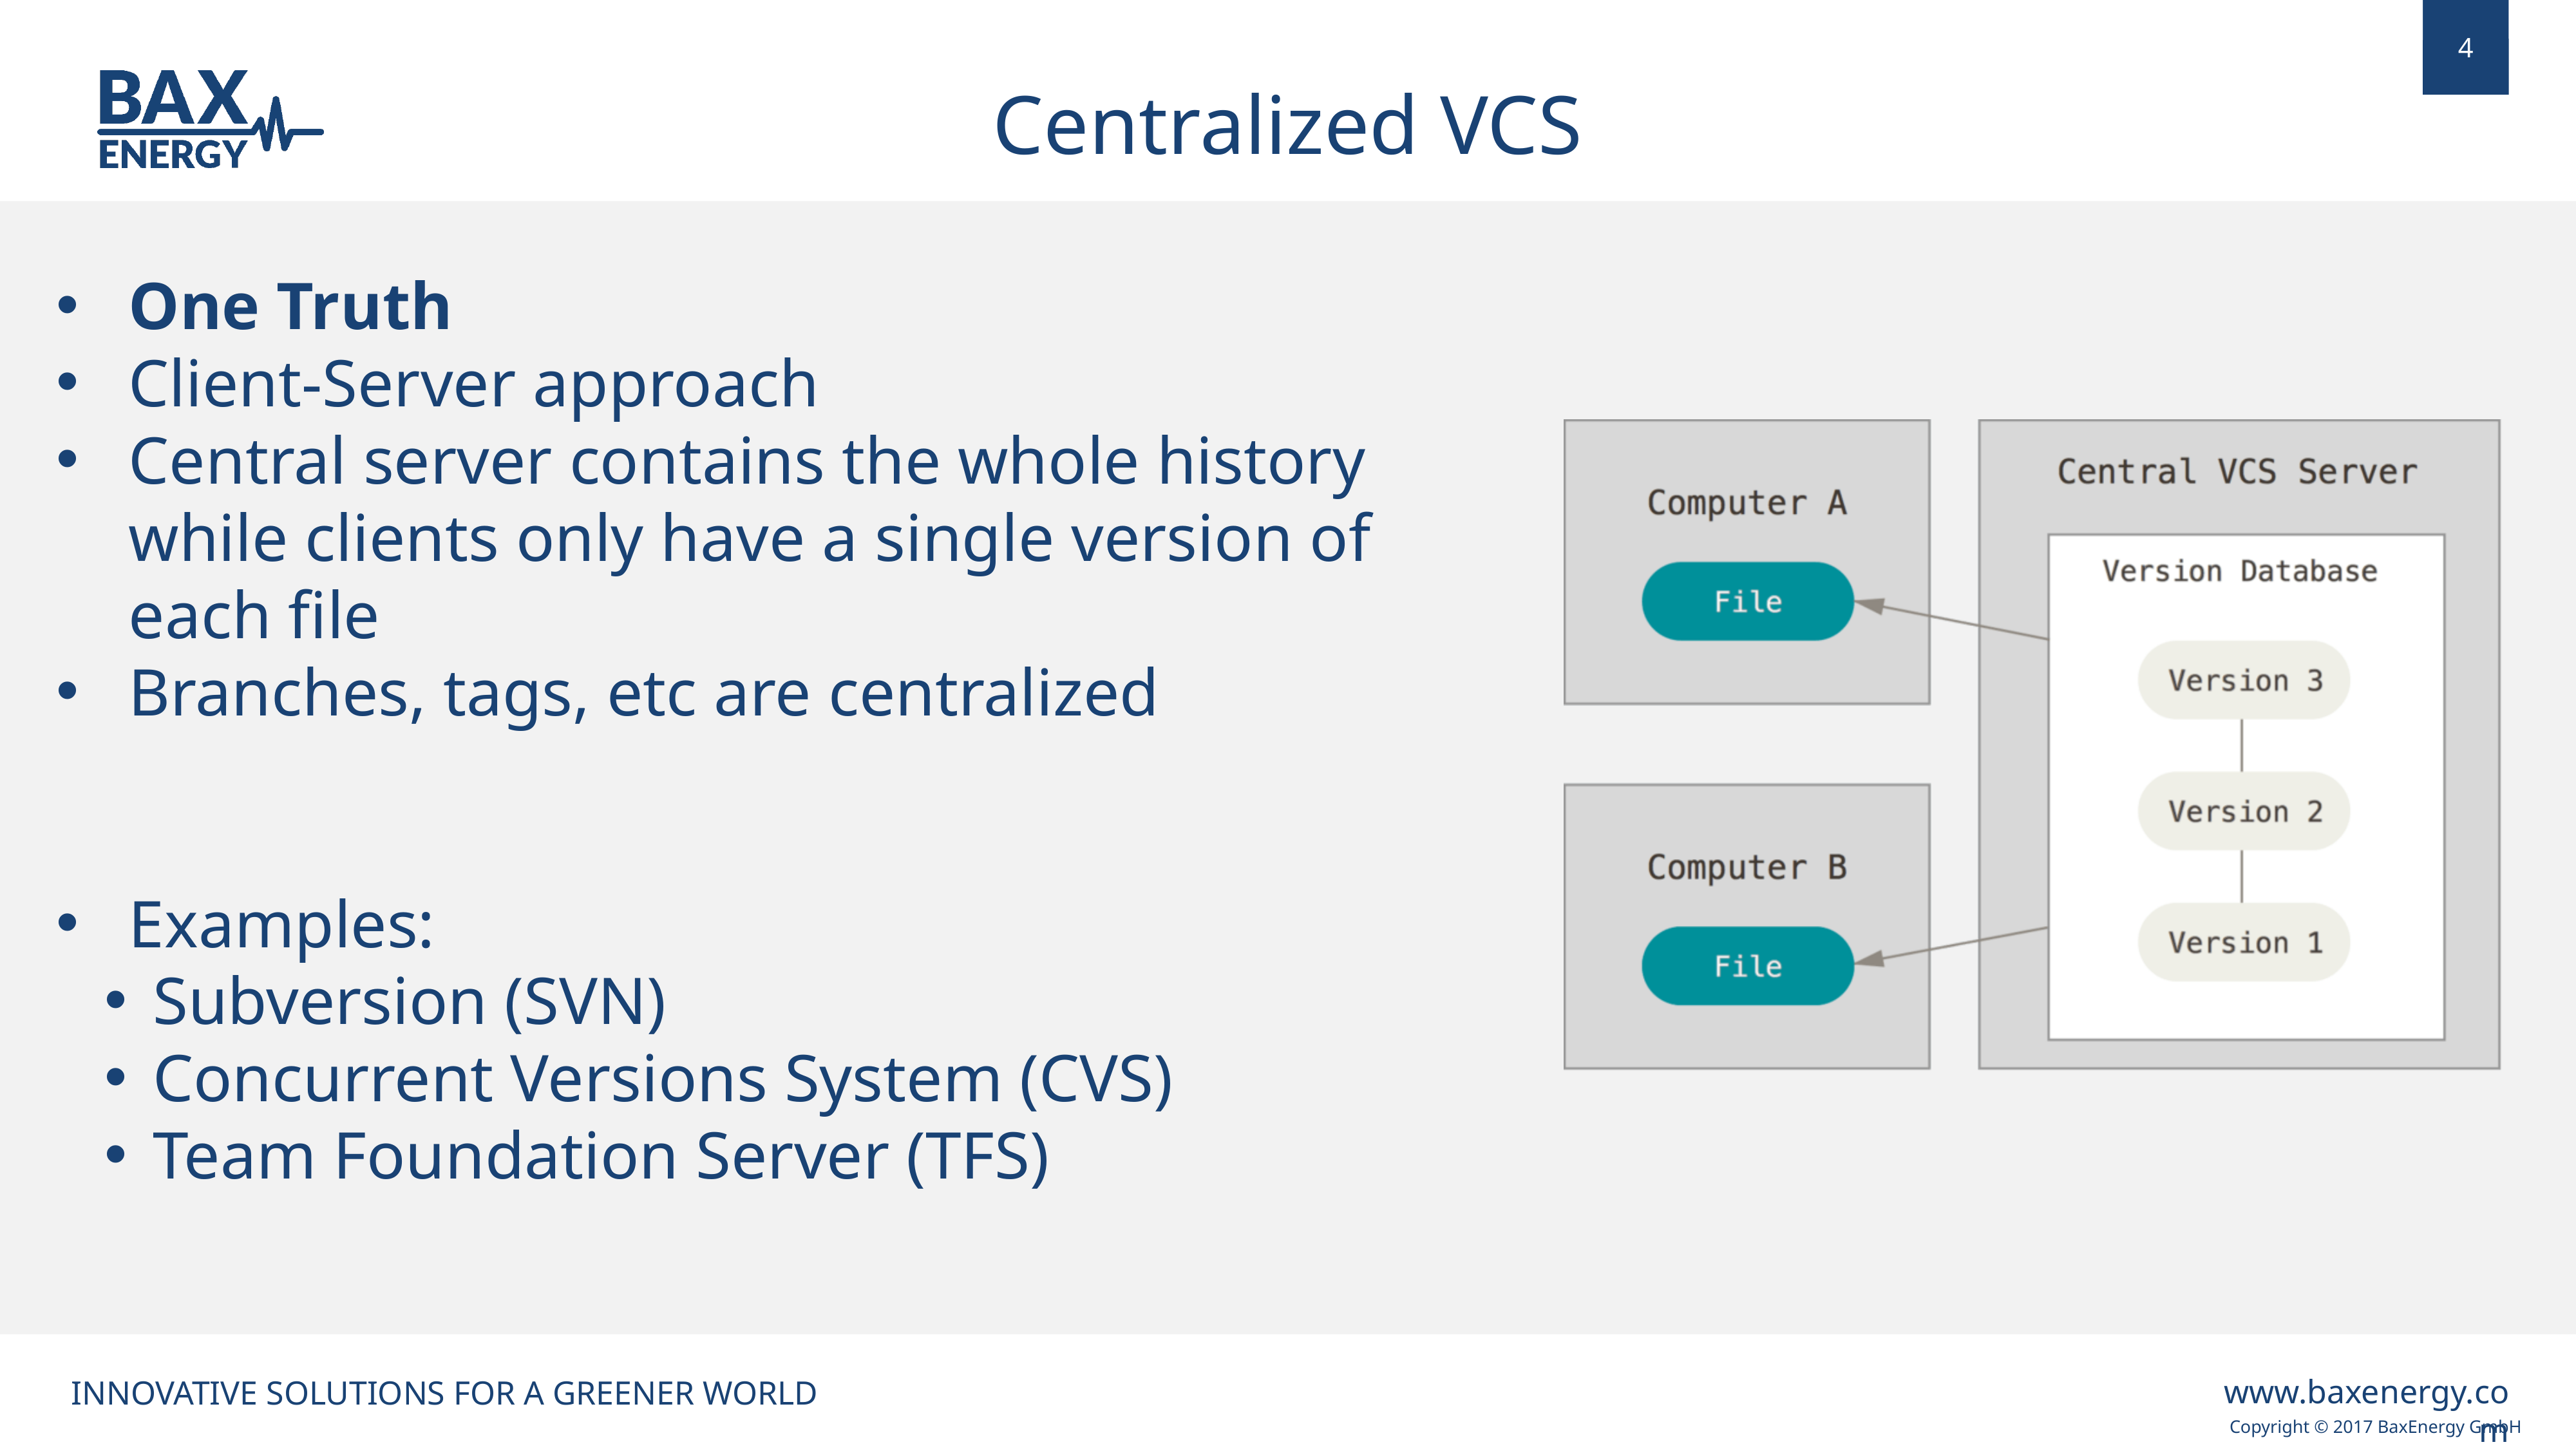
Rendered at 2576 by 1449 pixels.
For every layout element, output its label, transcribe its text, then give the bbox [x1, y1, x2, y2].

picture [1564, 419, 2503, 1073]
text_box One Truth Client-Server approach Central server contains the whole history while clients only have a single version of each file Branches, tags, etc are centralized Examples: Subversion (SVN) Concurrent Versions System (CVS) Team Foundation Server (TFS) [51, 260, 1493, 1197]
list Centralized VCS [0, 0, 2576, 256]
